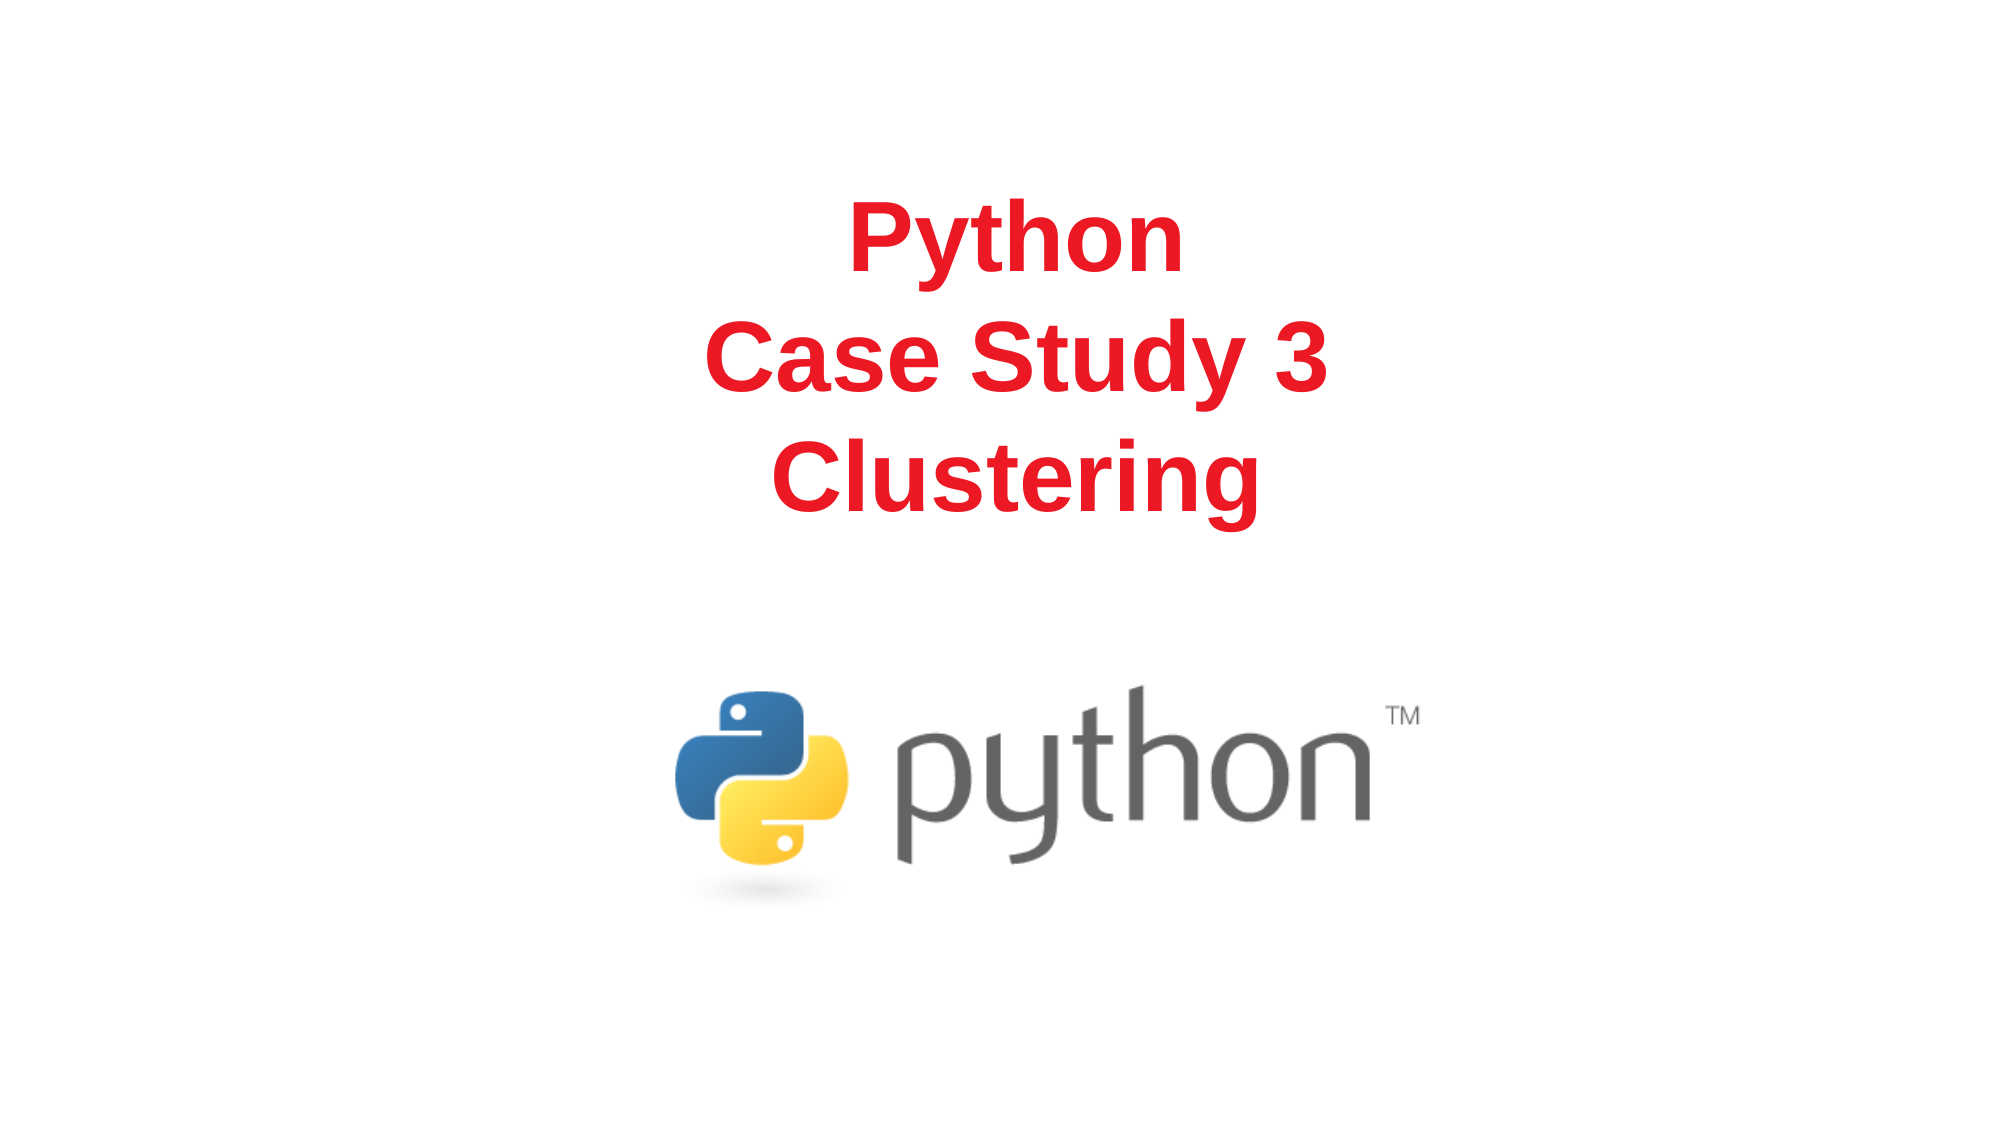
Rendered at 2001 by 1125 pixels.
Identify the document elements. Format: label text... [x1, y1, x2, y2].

picture [552, 640, 1492, 958]
title Python Case Study 3 Clustering [72, 395, 1963, 544]
